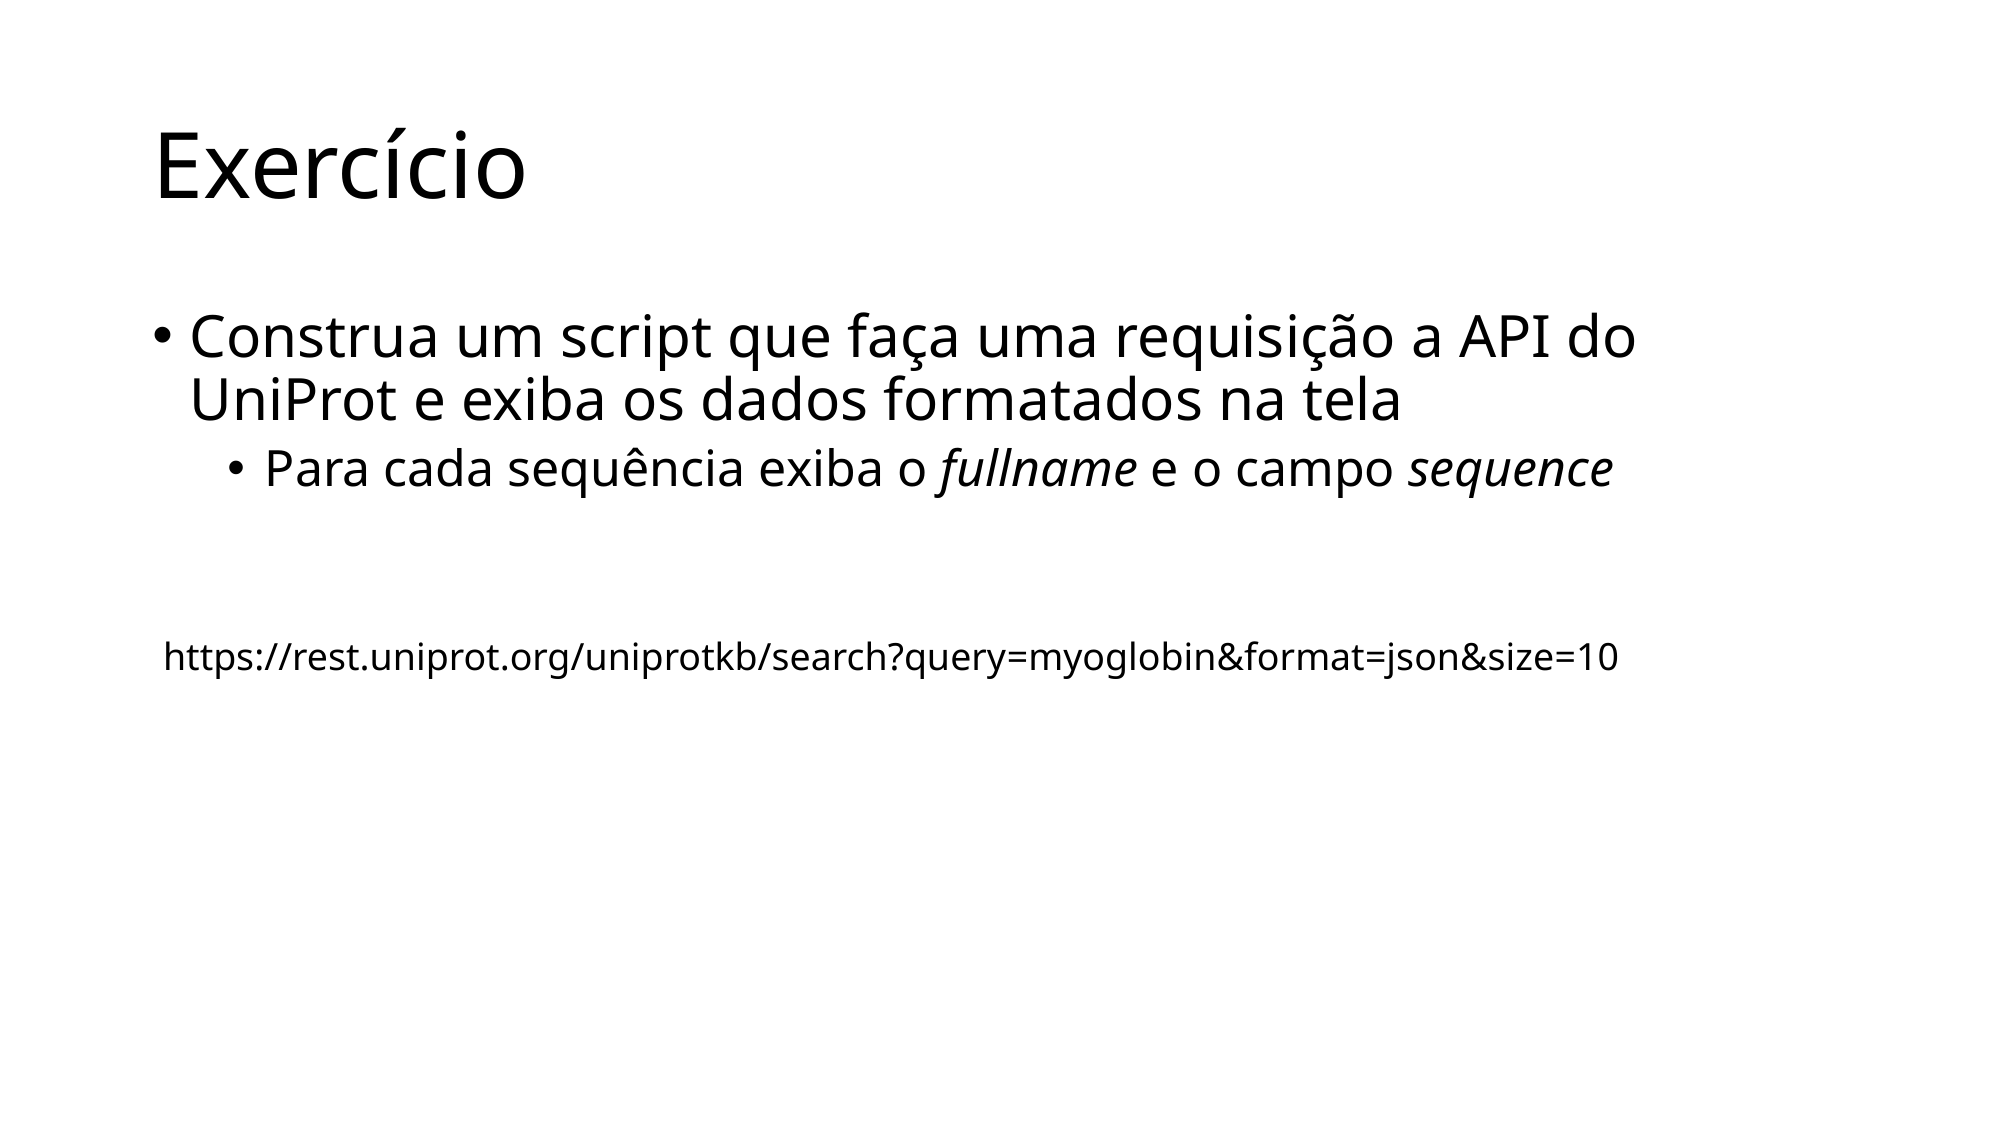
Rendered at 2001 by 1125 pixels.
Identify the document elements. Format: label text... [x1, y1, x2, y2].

text_box https://rest.uniprot.org/uniprotkb/search?query=myoglobin&format=json&size=10 [148, 626, 1634, 686]
title Exercício [137, 59, 1863, 278]
list Construa um script que faça uma requisição a API do UniProt e exiba os dados formatados na tela Para cada sequência exiba o fullname e o campo sequence [137, 299, 1863, 1014]
